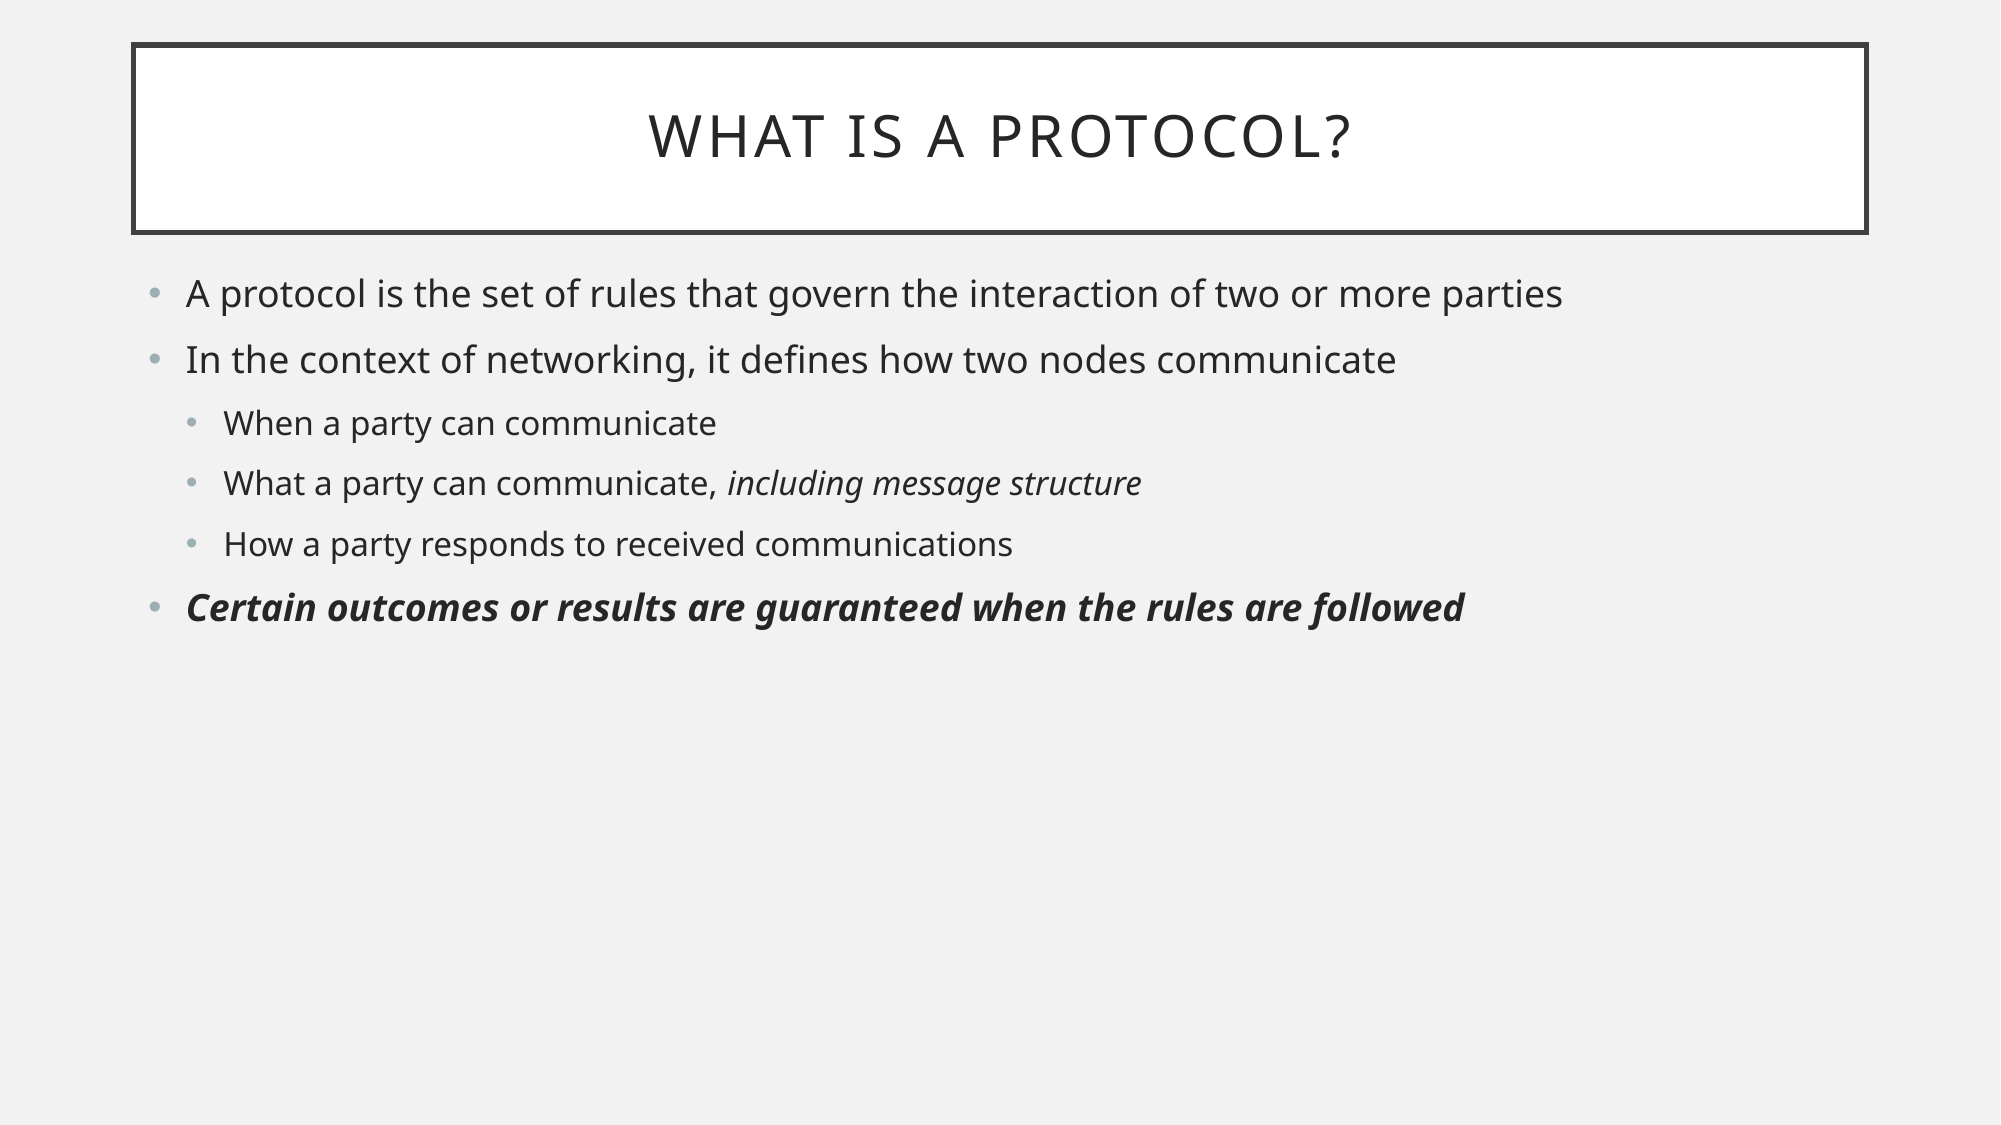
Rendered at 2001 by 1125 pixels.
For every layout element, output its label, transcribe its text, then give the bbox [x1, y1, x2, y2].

list A protocol is the set of rules that govern the interaction of two or more parties In the context of networking, it defines how two nodes communicate When a party can communicate What a party can communicate, including message structure How a party responds to received communications Certain outcomes or results are guaranteed when the rules are followed [133, 262, 1867, 938]
title What is a Protocol? [131, 42, 1869, 235]
